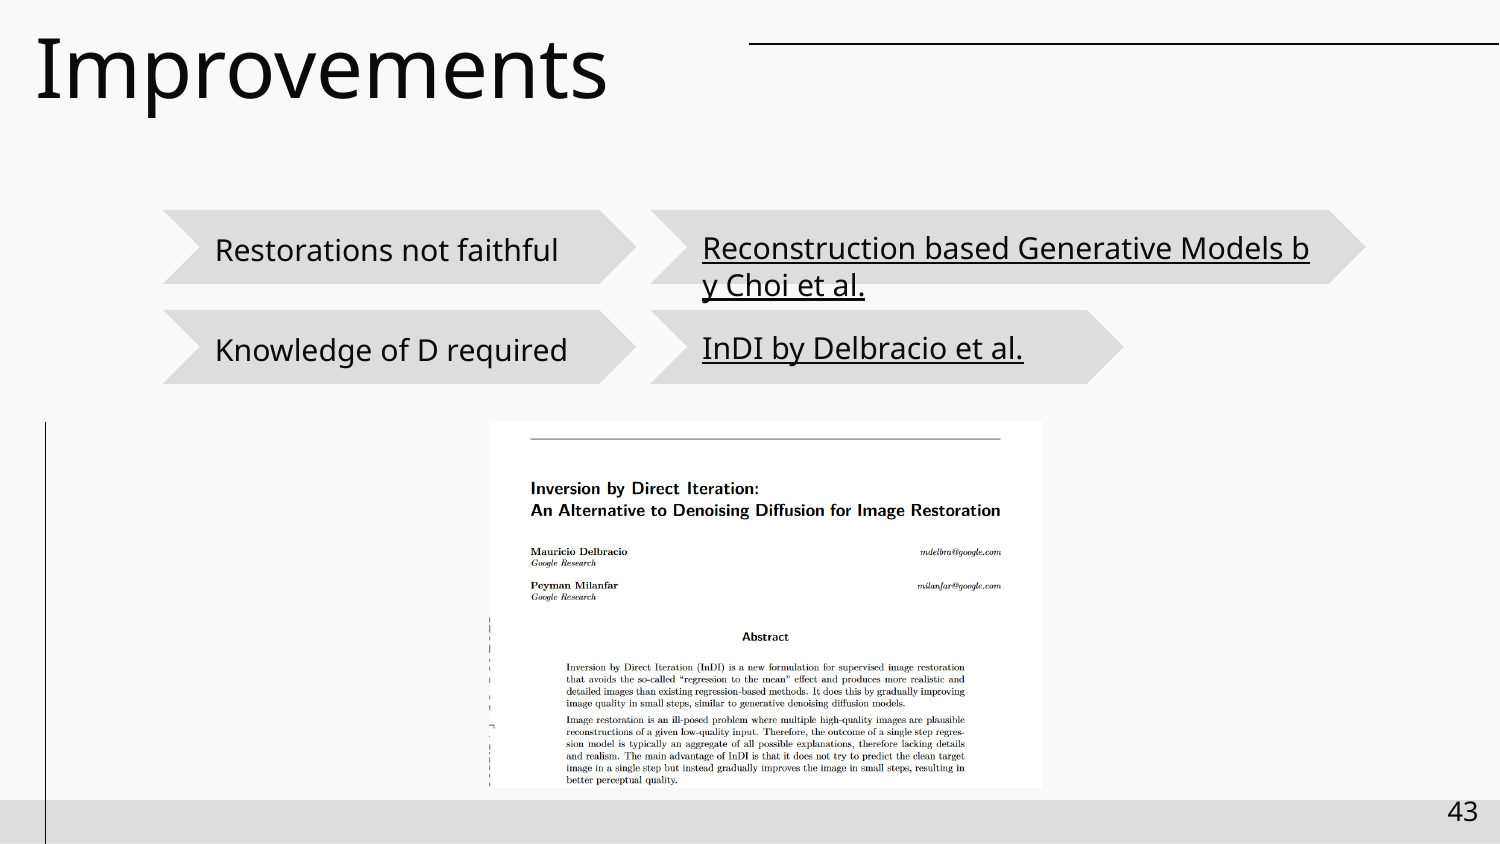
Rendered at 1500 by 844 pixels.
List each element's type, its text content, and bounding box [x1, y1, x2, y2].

text_box InDI by Delbracio et al. [650, 309, 1124, 384]
text_box Restorations not faithful [162, 209, 637, 284]
title Improvements [0, 0, 673, 107]
text_box Knowledge of D required [162, 309, 637, 384]
picture [489, 421, 1043, 789]
text_box Reconstruction based Generative Models by Choi et al. [650, 209, 1366, 284]
slide_number ‹#› [1403, 779, 1494, 844]
